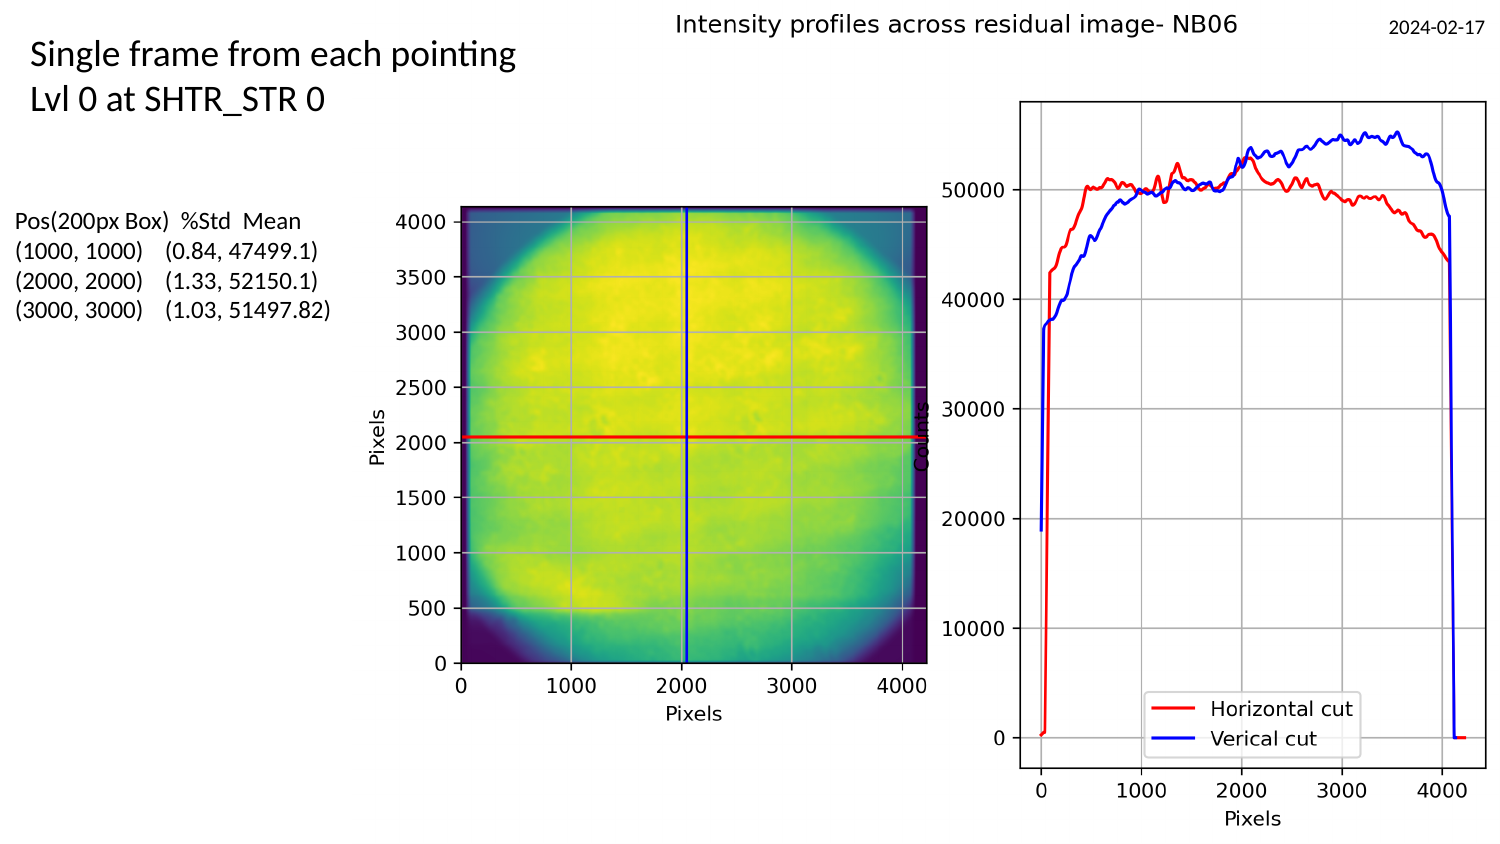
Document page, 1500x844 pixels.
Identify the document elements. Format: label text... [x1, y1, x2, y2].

picture [352, 0, 1500, 844]
text_box Single frame from each pointing Lvl 0 at SHTR_STR 0 [15, 21, 352, 127]
text_box Pos(200px Box) %Std Mean (1000, 1000) (0.84, 47499.1) (2000, 2000) (1.33, 52150.1) (3000, 3000) (1.03, 51497.82) [0, 196, 352, 332]
